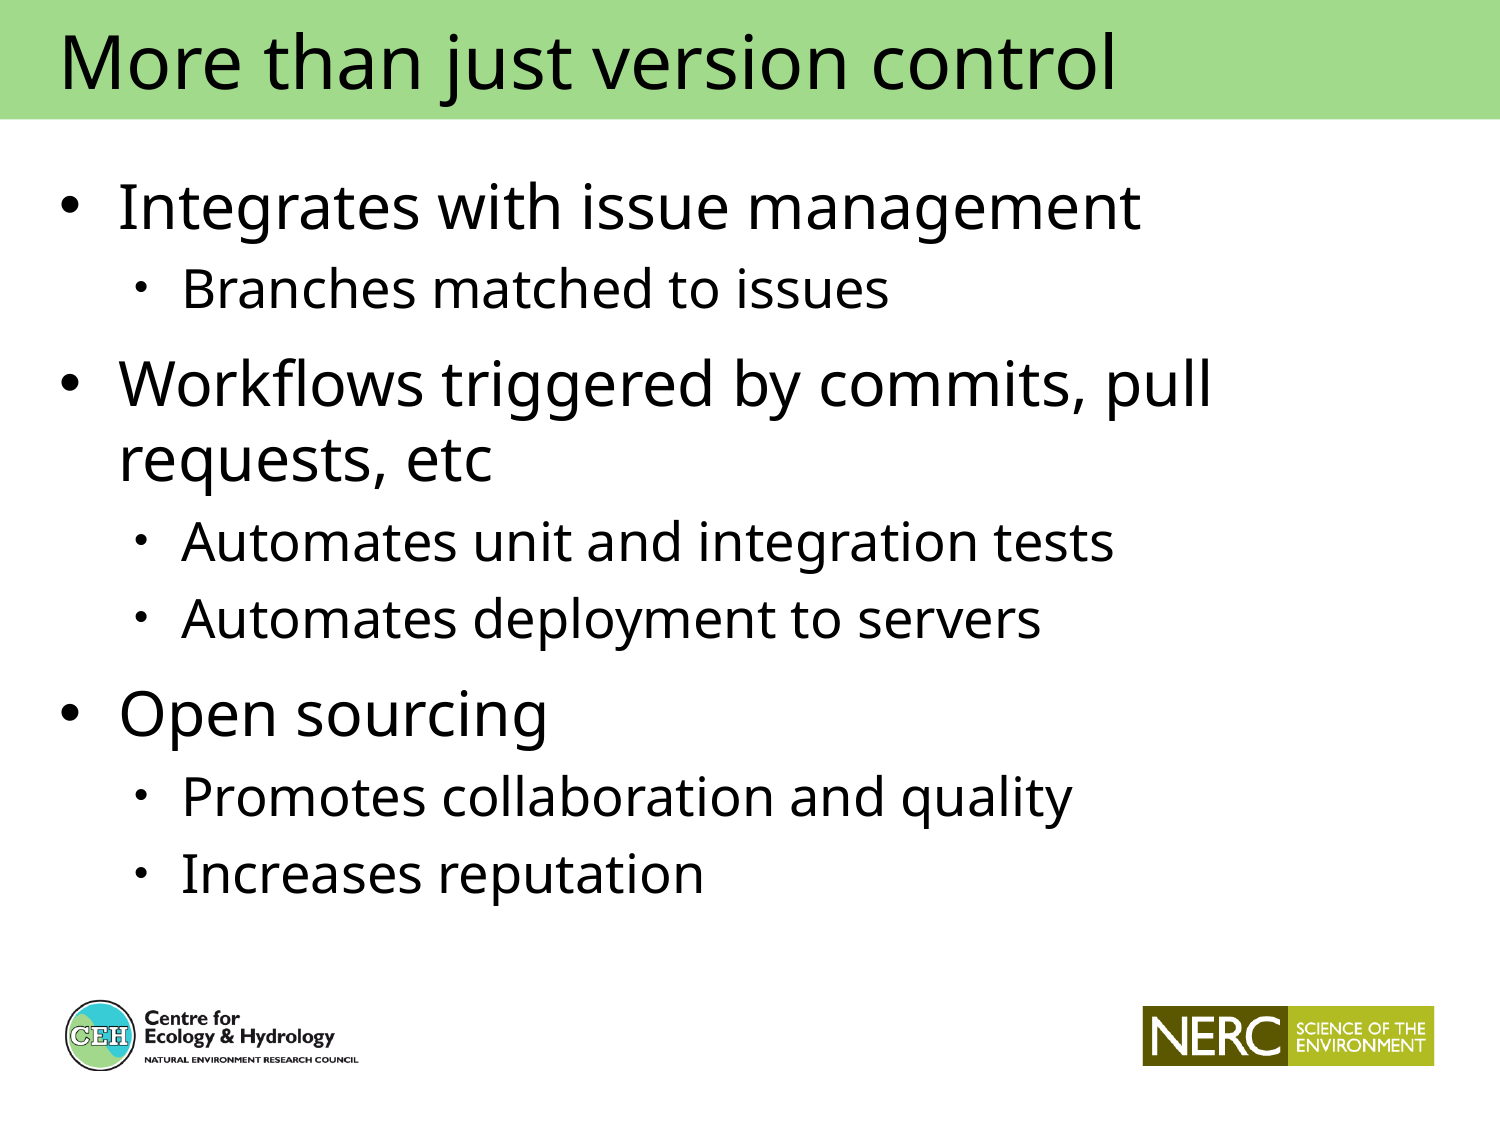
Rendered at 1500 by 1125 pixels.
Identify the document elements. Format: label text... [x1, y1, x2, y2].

list Integrates with issue management Branches matched to issues Workflows triggered by commits, pull requests, etc Automates unit and integration tests Automates deployment to servers Open sourcing Promotes collaboration and quality Increases reputation [0, 119, 1495, 1125]
list More than just version control [0, 0, 1500, 120]
